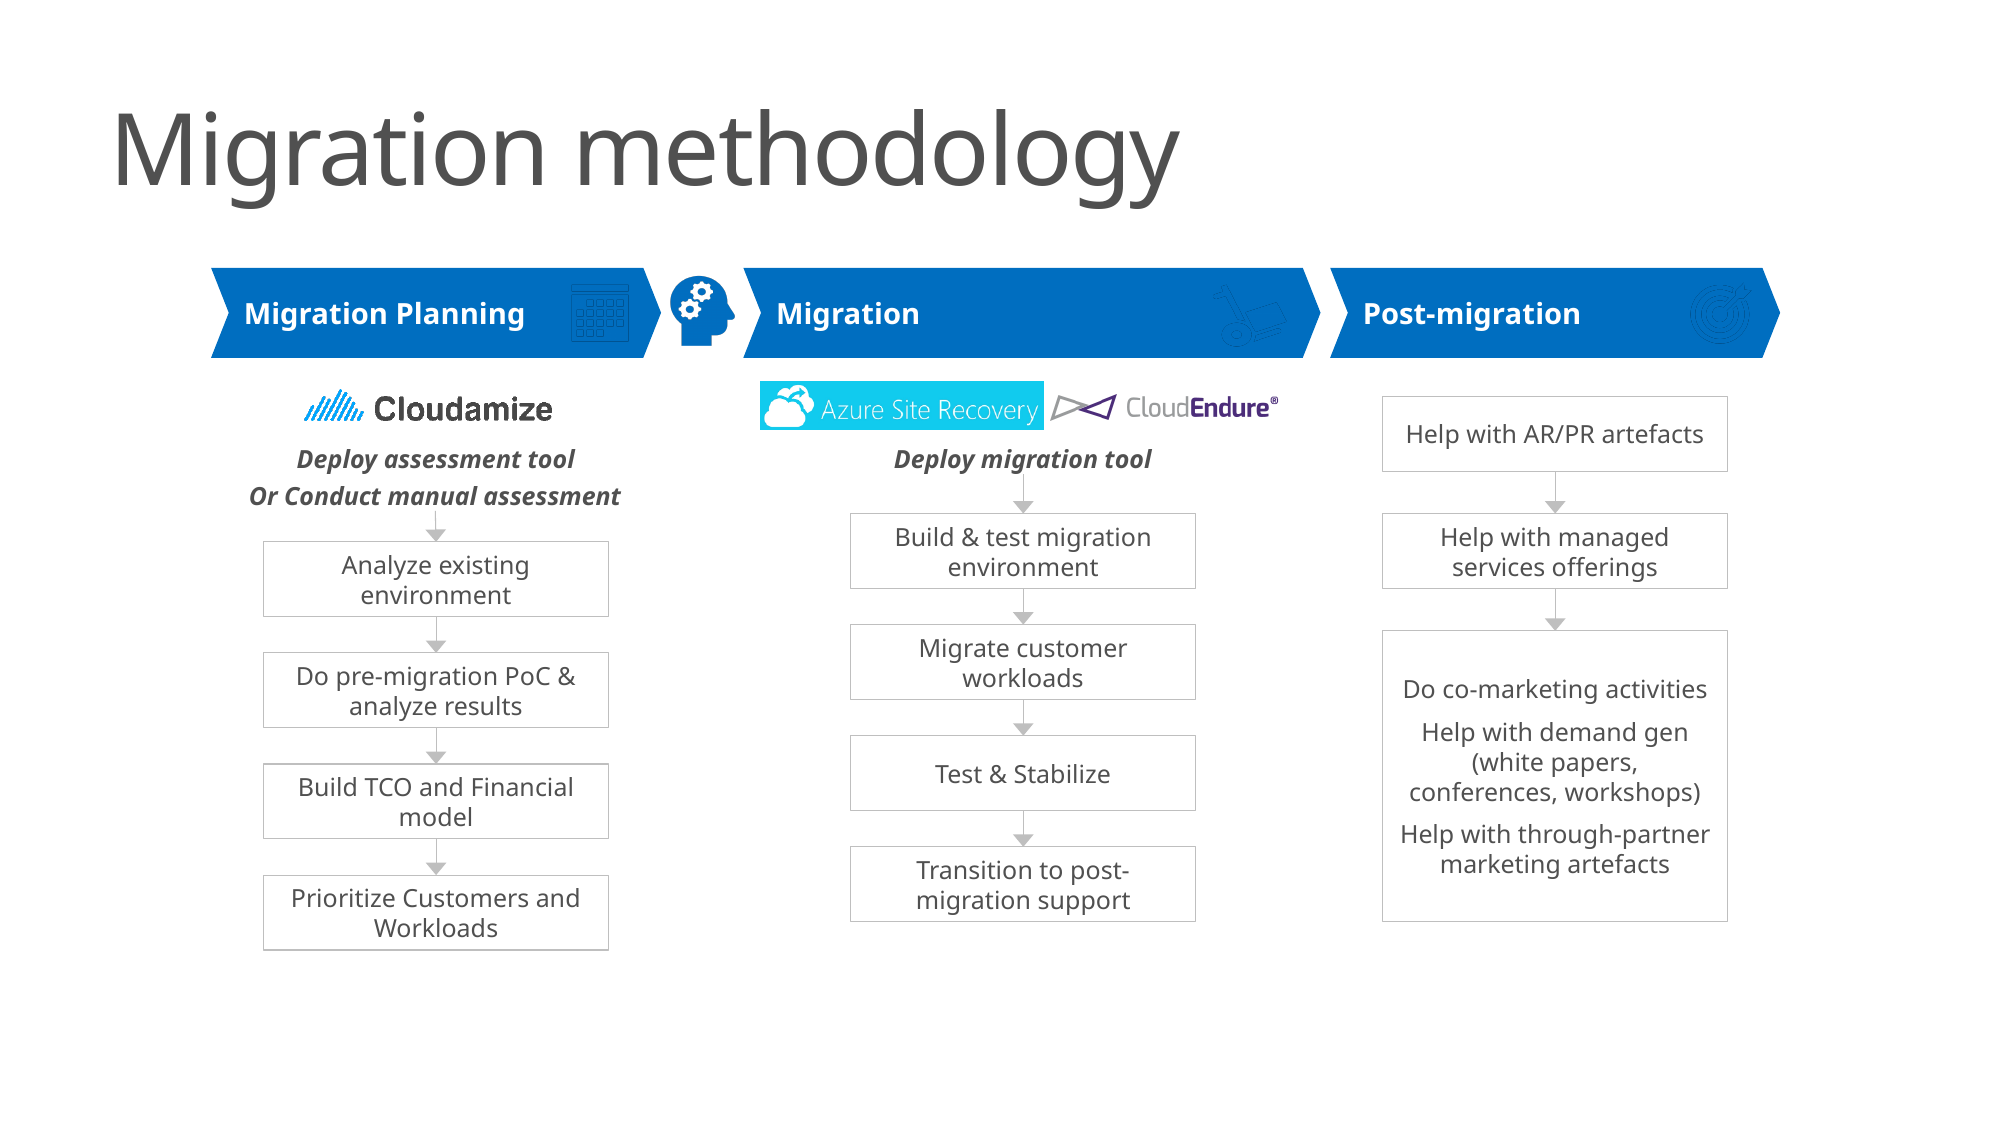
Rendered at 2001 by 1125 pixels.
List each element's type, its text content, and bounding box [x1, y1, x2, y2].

text_box Build & test migration environment [850, 513, 1196, 589]
text_box Migration methodology [57, 71, 1970, 219]
picture [343, 389, 553, 421]
text_box Do pre-migration PoC & analyze results [263, 652, 609, 729]
text_box Deploy migration tool [894, 444, 1153, 475]
text_box Build TCO and Financial model [263, 763, 609, 840]
picture [304, 389, 338, 416]
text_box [210, 267, 662, 358]
text_box Do co-marketing activities Help with demand gen (white papers, conferences, workshops) Help with through-partner marketing artefacts [1382, 630, 1728, 922]
picture [1050, 393, 1280, 423]
text_box Test & Stabilize [850, 735, 1196, 811]
picture [657, 271, 743, 355]
text_box Migrate customer workloads [850, 624, 1196, 700]
text_box Transition to post-migration support [850, 846, 1196, 922]
text_box Prioritize Customers and Workloads [263, 874, 609, 951]
picture [760, 381, 1045, 430]
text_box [743, 267, 1321, 358]
text_box Analyze existing environment [263, 541, 609, 618]
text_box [1329, 267, 1781, 358]
text_box Or Conduct manual assessment [248, 480, 622, 511]
text_box Help with AR/PR artefacts [1382, 395, 1728, 472]
text_box Deploy assessment tool [296, 444, 576, 475]
text_box Help with managed services offerings [1382, 513, 1728, 589]
